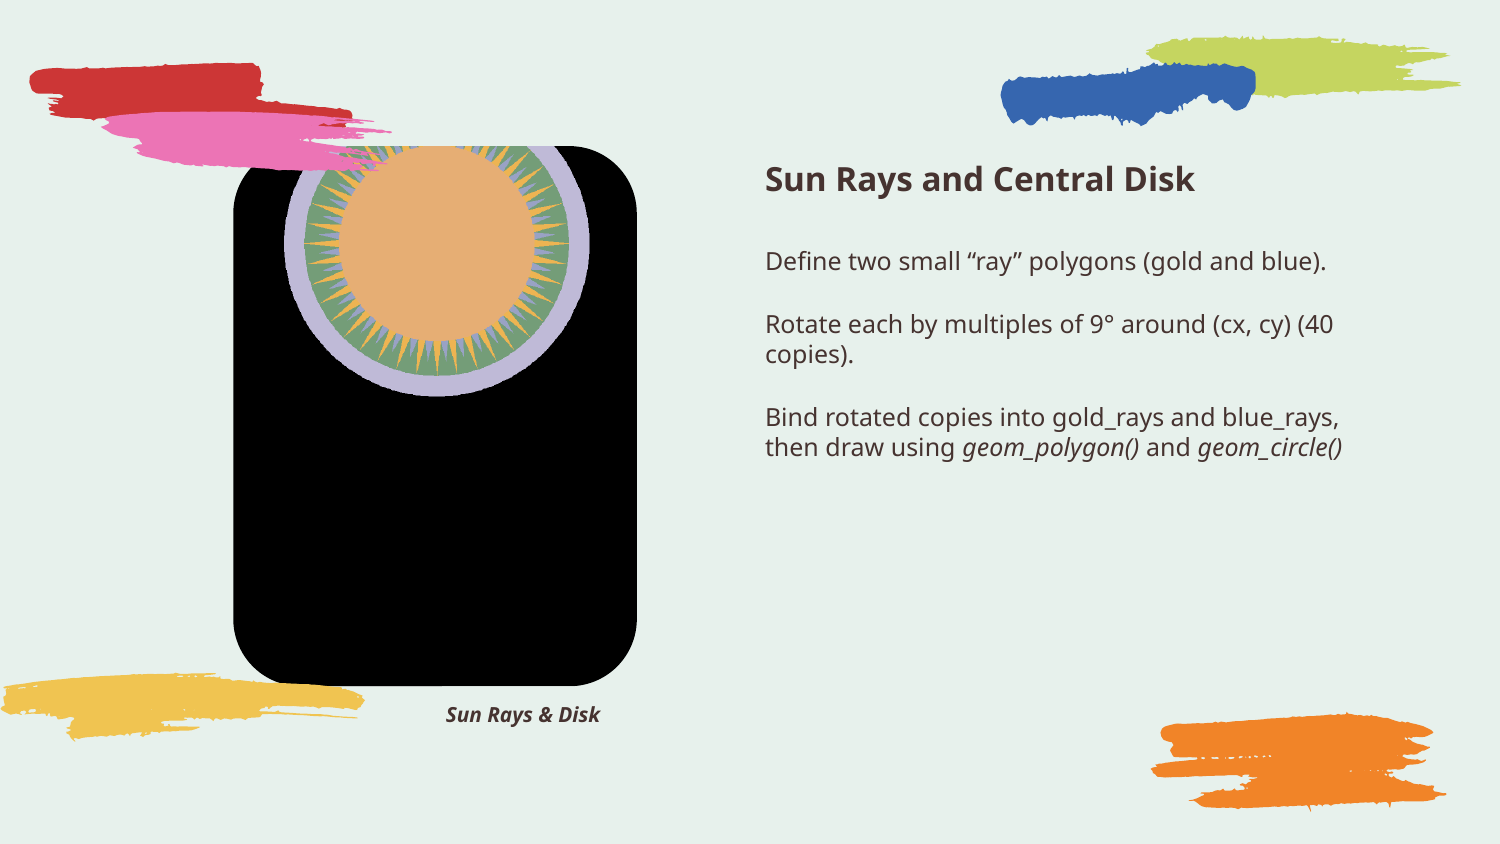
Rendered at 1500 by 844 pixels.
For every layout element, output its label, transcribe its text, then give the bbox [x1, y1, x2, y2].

title Sun Rays and Central Disk [750, 111, 1339, 214]
picture [233, 145, 638, 687]
text_box [0, 672, 227, 720]
subtitle Sun Rays & Disk [73, 686, 616, 739]
subtitle Define two small “ray” polygons (gold and blue). Rotate each by multiples of 9° around (cx, cy) (40 copies). Bind rotated copies into gold_rays and blue_rays, then draw using geom_polygon() and geom_circle() [750, 230, 1382, 742]
text_box [100, 111, 392, 168]
text_box [29, 62, 353, 121]
text_box [66, 720, 76, 742]
